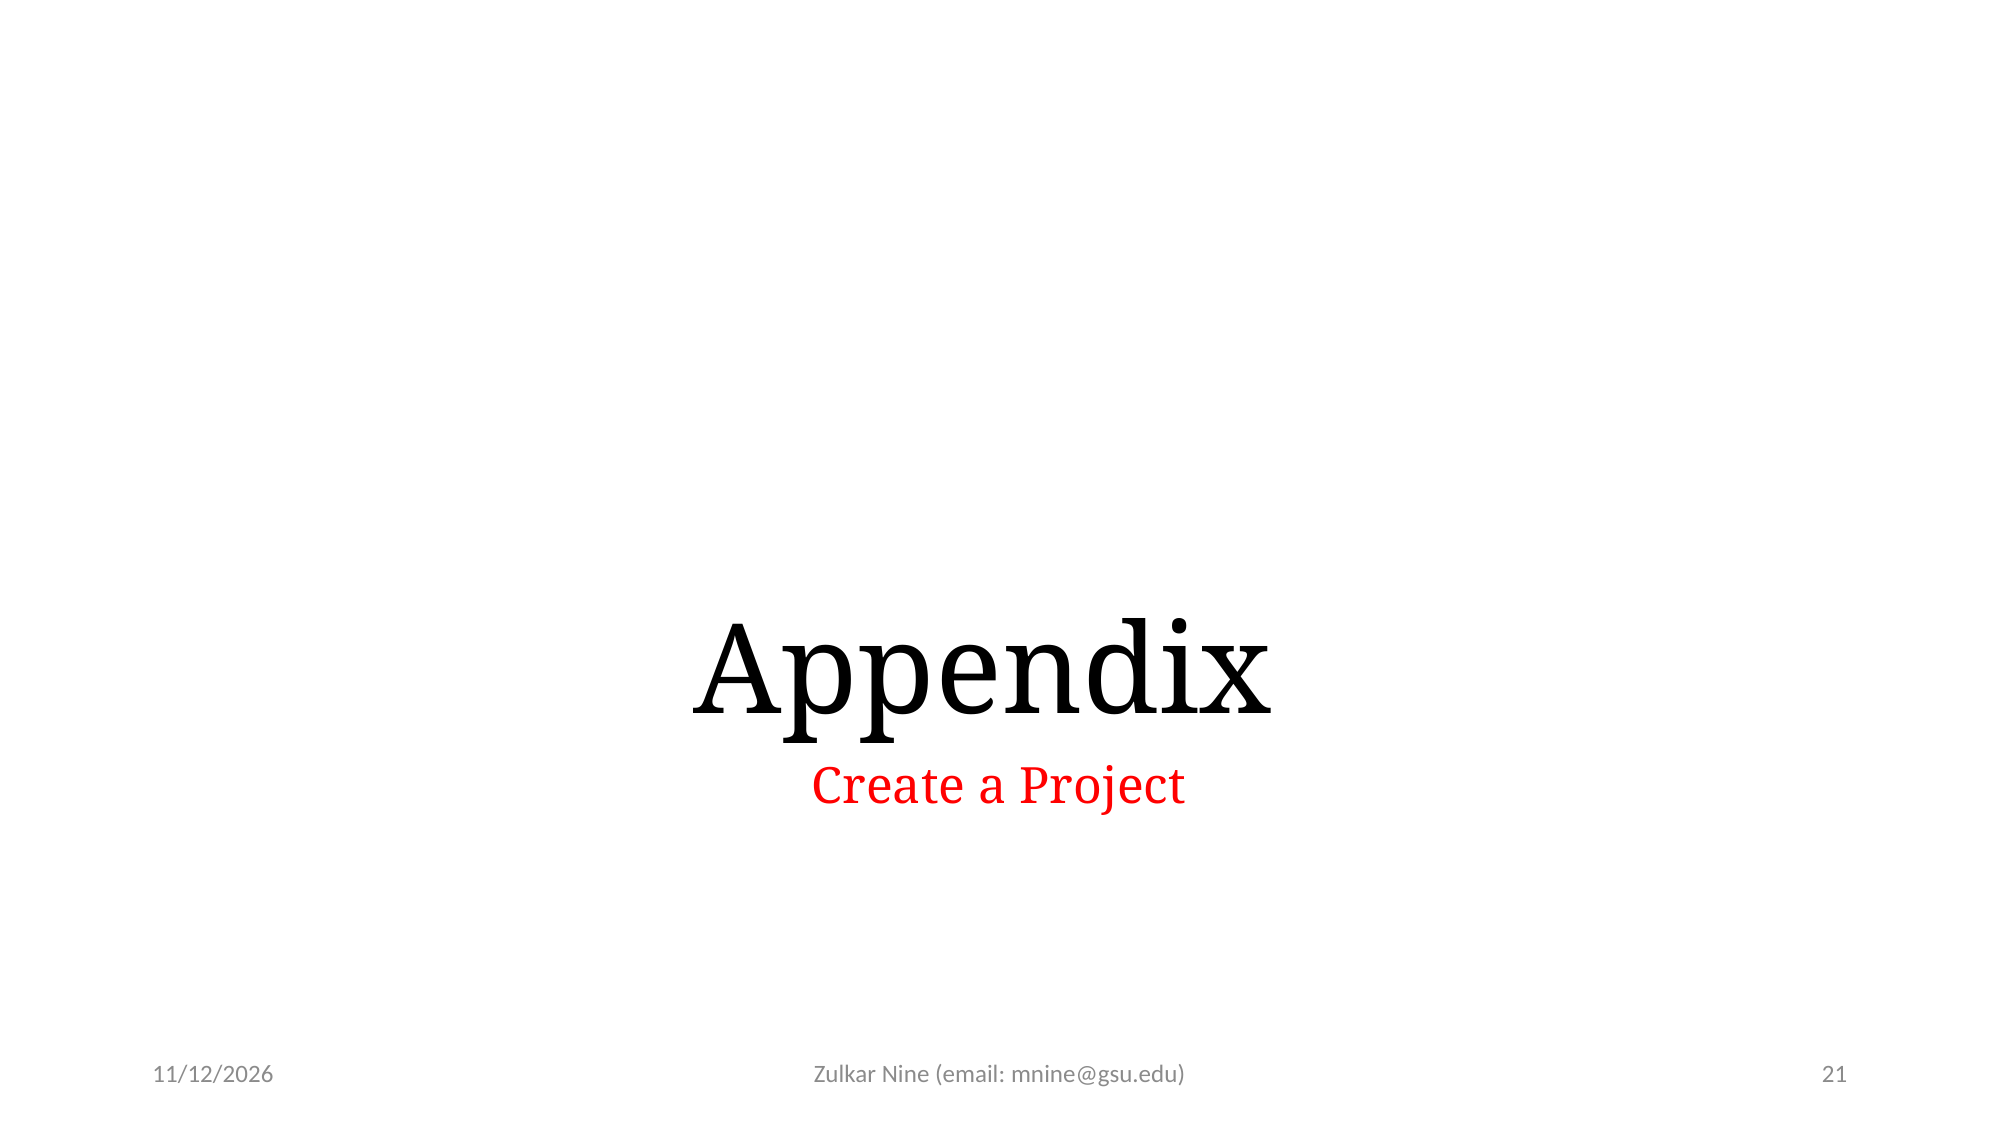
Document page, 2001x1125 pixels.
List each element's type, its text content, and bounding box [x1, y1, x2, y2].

slide_number 21 [1412, 1042, 1863, 1103]
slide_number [137, 1042, 588, 1103]
footer Zulkar Nine (email: mnine@gsu.edu) [662, 1042, 1338, 1103]
list Create a Project [136, 752, 1862, 999]
title Appendix [136, 280, 1862, 749]
